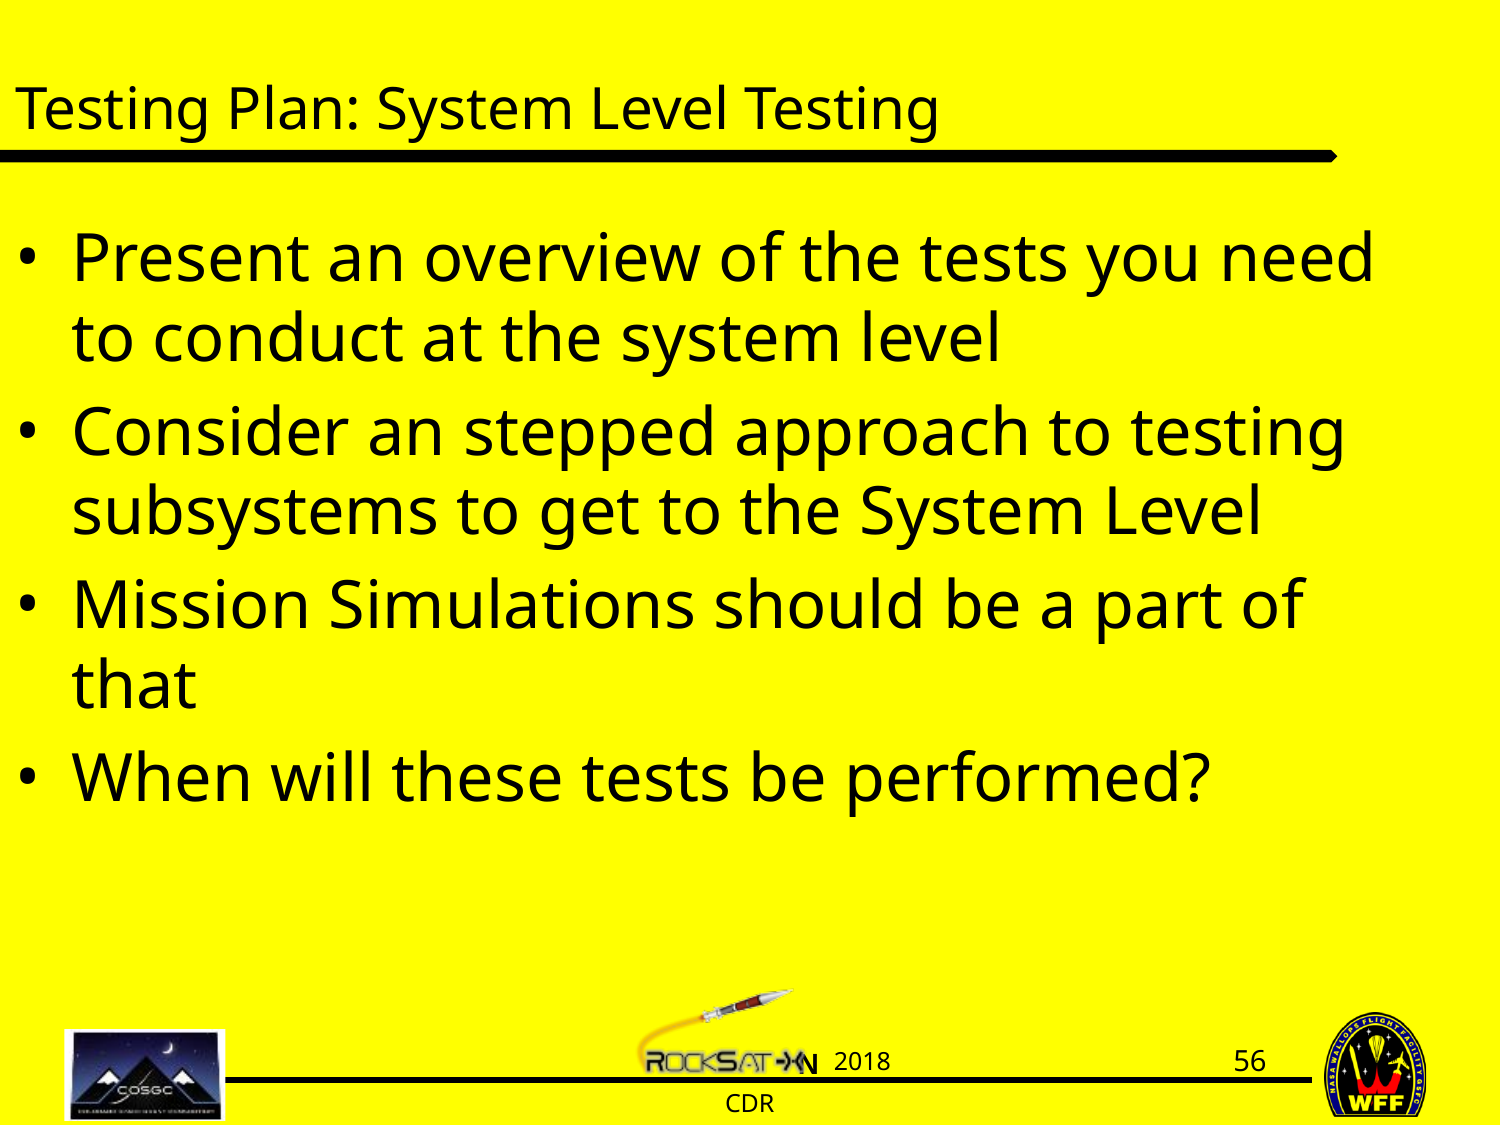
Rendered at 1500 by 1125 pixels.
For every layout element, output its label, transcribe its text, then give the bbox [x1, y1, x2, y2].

picture [1324, 1012, 1427, 1117]
picture [622, 984, 827, 1075]
text_box Present an overview of the tests you need to conduct at the system level Consider an stepped approach to testing subsystems to get to the System Level Mission Simulations should be a part of that When will these tests be performed? [0, 207, 1463, 950]
picture [64, 1029, 226, 1121]
slide_number 56 [1074, 1034, 1425, 1113]
title Testing Plan: System Level Testing [0, 12, 1350, 200]
